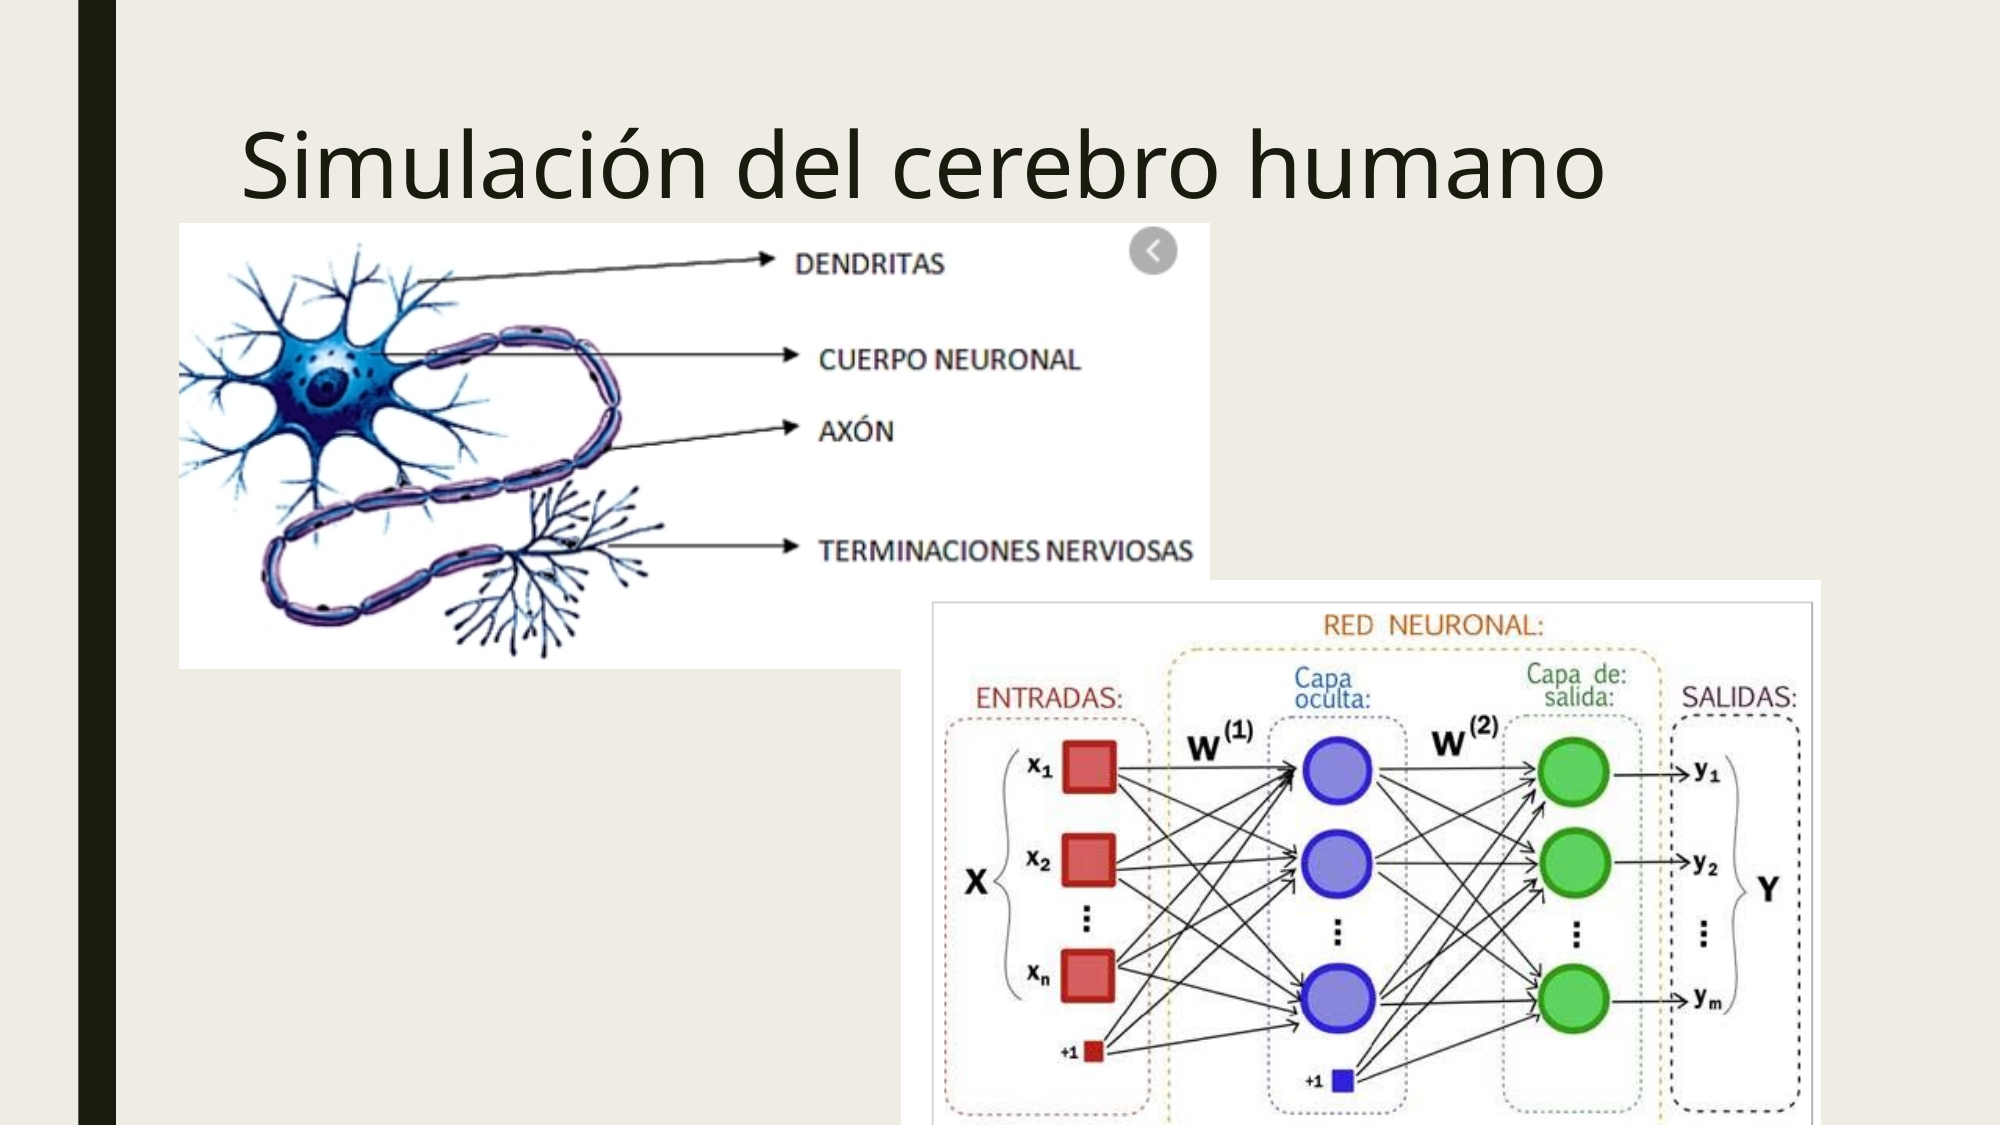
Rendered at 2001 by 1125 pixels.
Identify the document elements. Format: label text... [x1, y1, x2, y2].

title Simulación del cerebro humano [225, 112, 1800, 357]
picture [179, 223, 1821, 1125]
